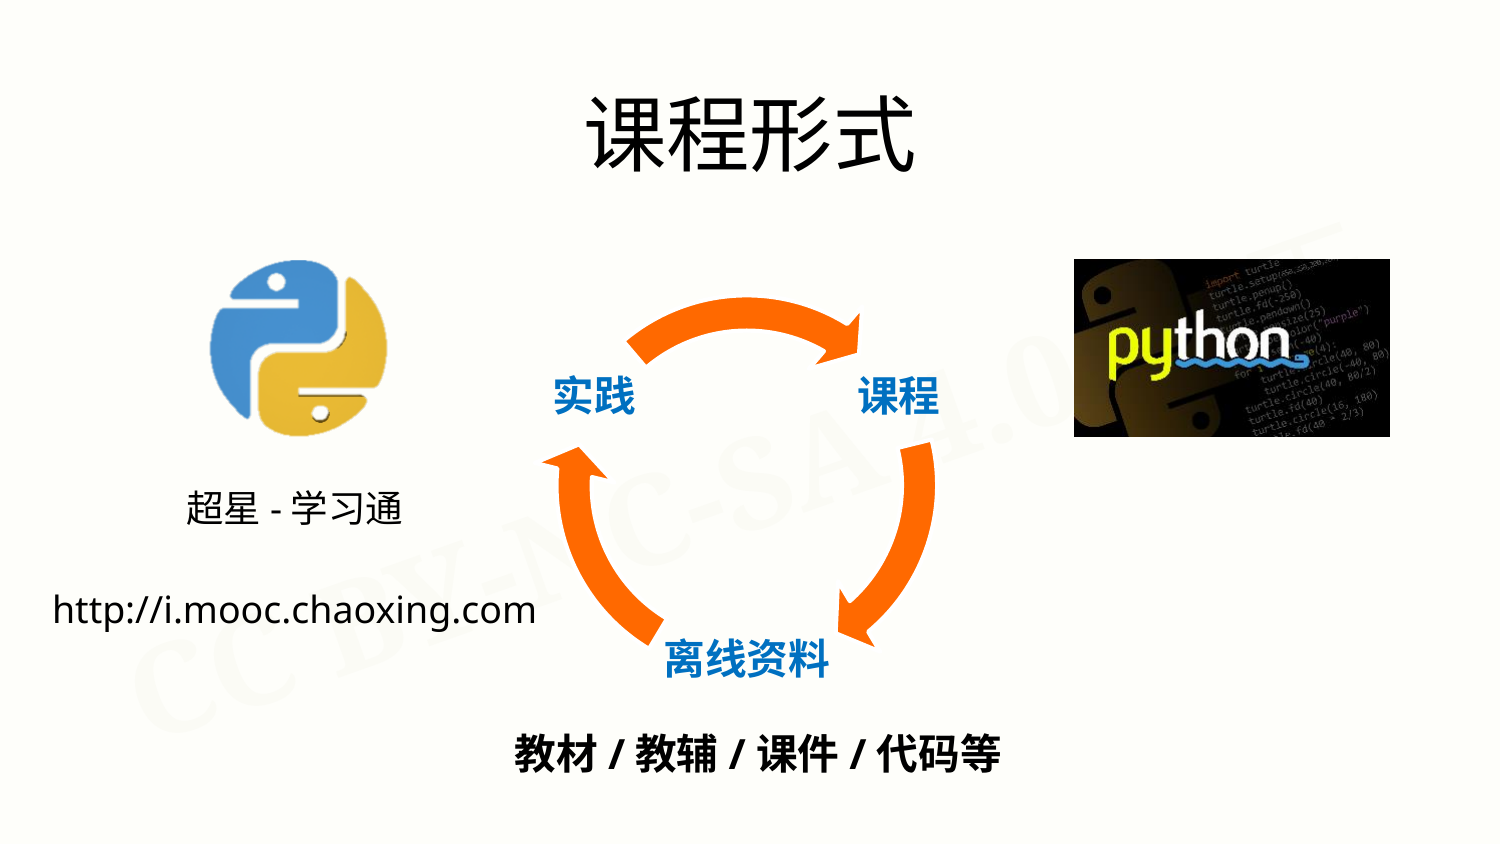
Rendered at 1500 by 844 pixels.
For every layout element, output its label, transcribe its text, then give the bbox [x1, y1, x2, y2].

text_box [428, 260, 1061, 741]
text_box 教材/教辅/课件/代码等 [499, 750, 1017, 786]
text_box 课程形式 [0, 79, 1500, 211]
text_box http://i.mooc.chaoxing.com [37, 578, 423, 639]
text_box 超星-学习通 [171, 477, 419, 538]
picture [206, 259, 396, 437]
picture [1074, 259, 1391, 437]
